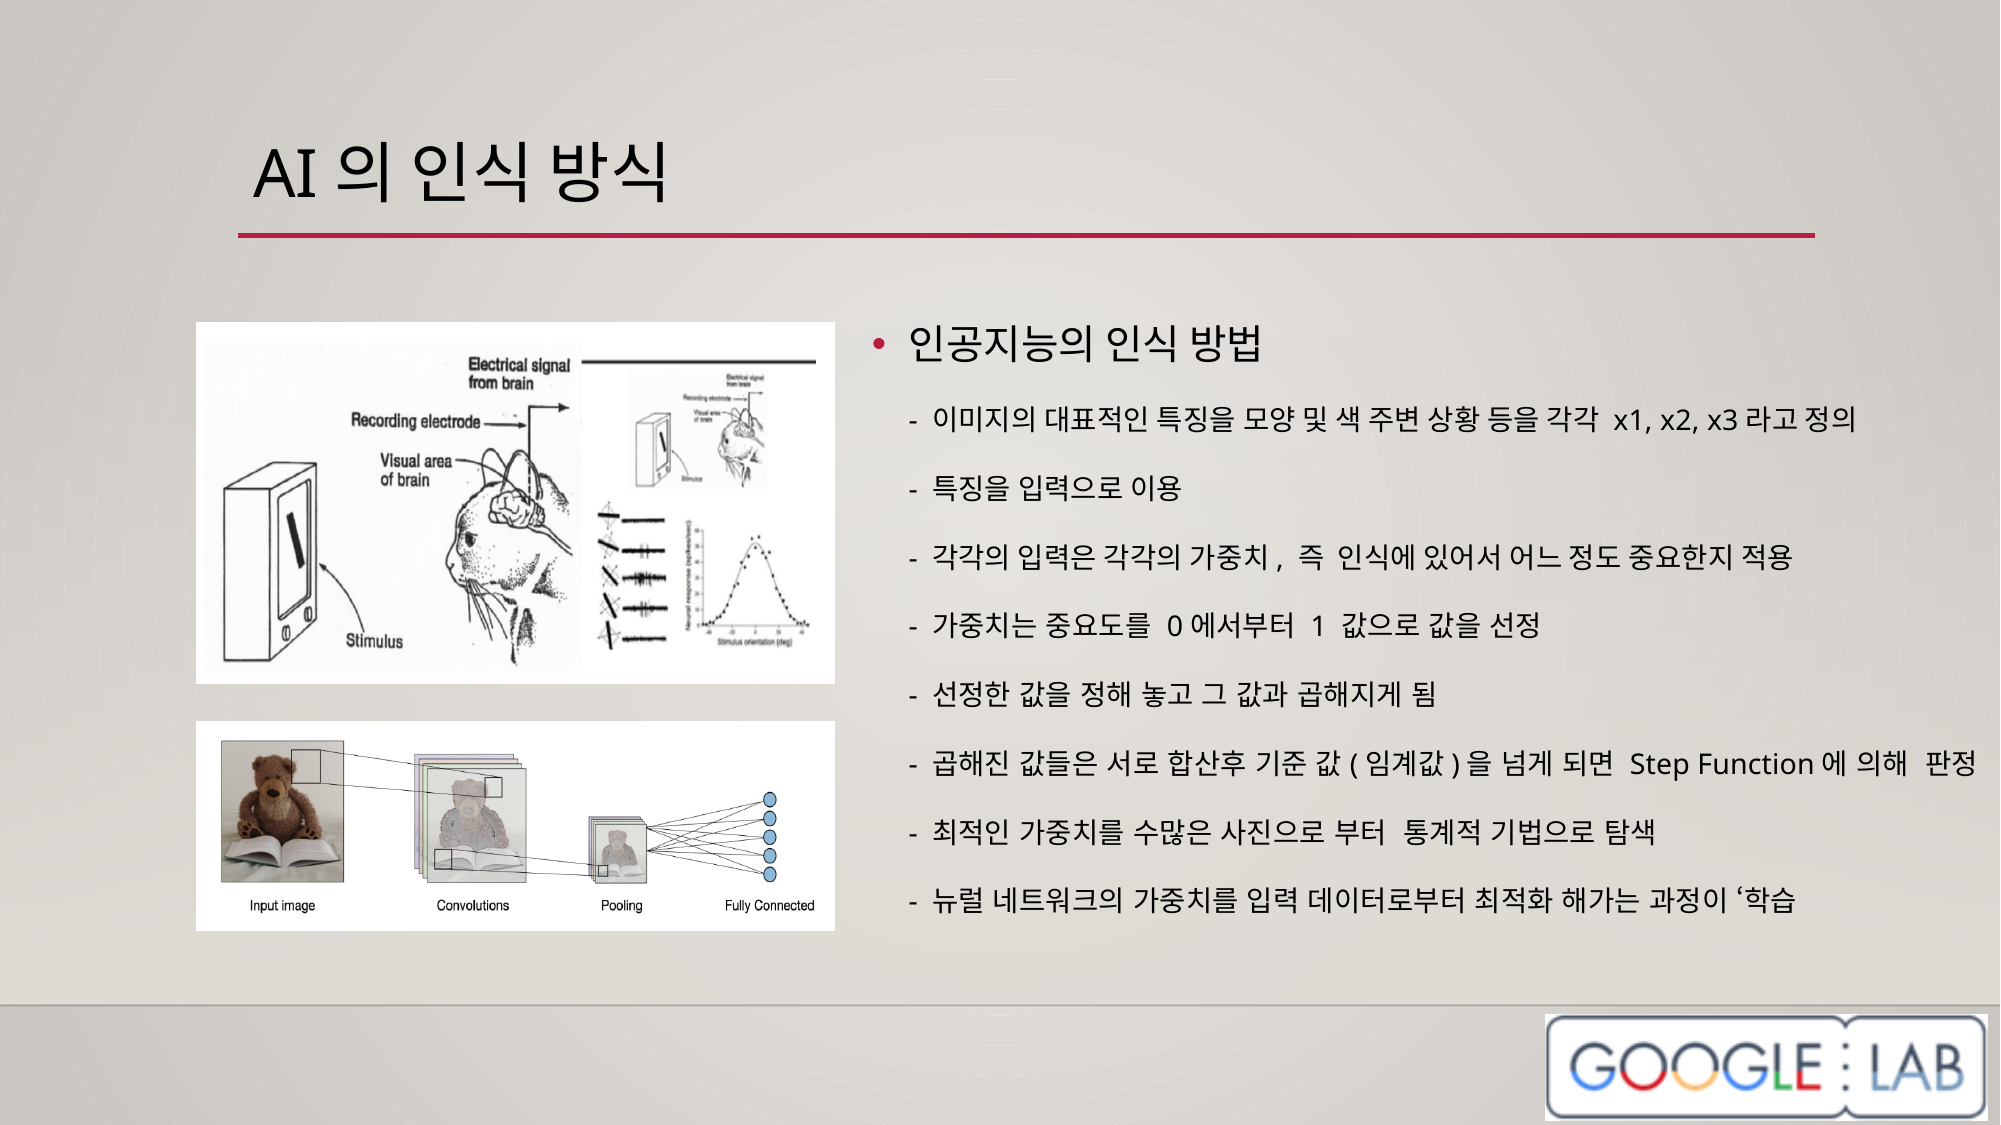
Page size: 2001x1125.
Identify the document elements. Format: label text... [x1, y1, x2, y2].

picture [196, 322, 835, 685]
picture [1545, 1014, 1988, 1121]
picture [196, 720, 835, 931]
list 인공지능의 인식 방법 - 이미지의 대표적인 특징을 모양 및 색 주변 상황 등을 각각 x1, x2, x3라고 정의 - 특징을 입력으로 이용 - 각각의 입력은 각각의 가중치, 즉 인식에 있어서 어느 정도 중요한지 적용 - 가중치는 중요도를 0에서부터 1 값으로 값을 선정 - 선정한 값을 정해 놓고 그 값과 곱해지게 됨 - 곱해진 값들은 서로 합산후 기준 값(임계값)을 넘게 되면 Step Function에 의해 판정 - 최적인 가중치를 수많은 사진으로 부터 통계적 기법으로 탐색 - 뉴럴 네트워크의 가중치를 입력 데이터로부터 최적화 해가는 과정이 ‘학습 [856, 262, 2000, 997]
title AI의 인식 방식 [238, 131, 1814, 229]
